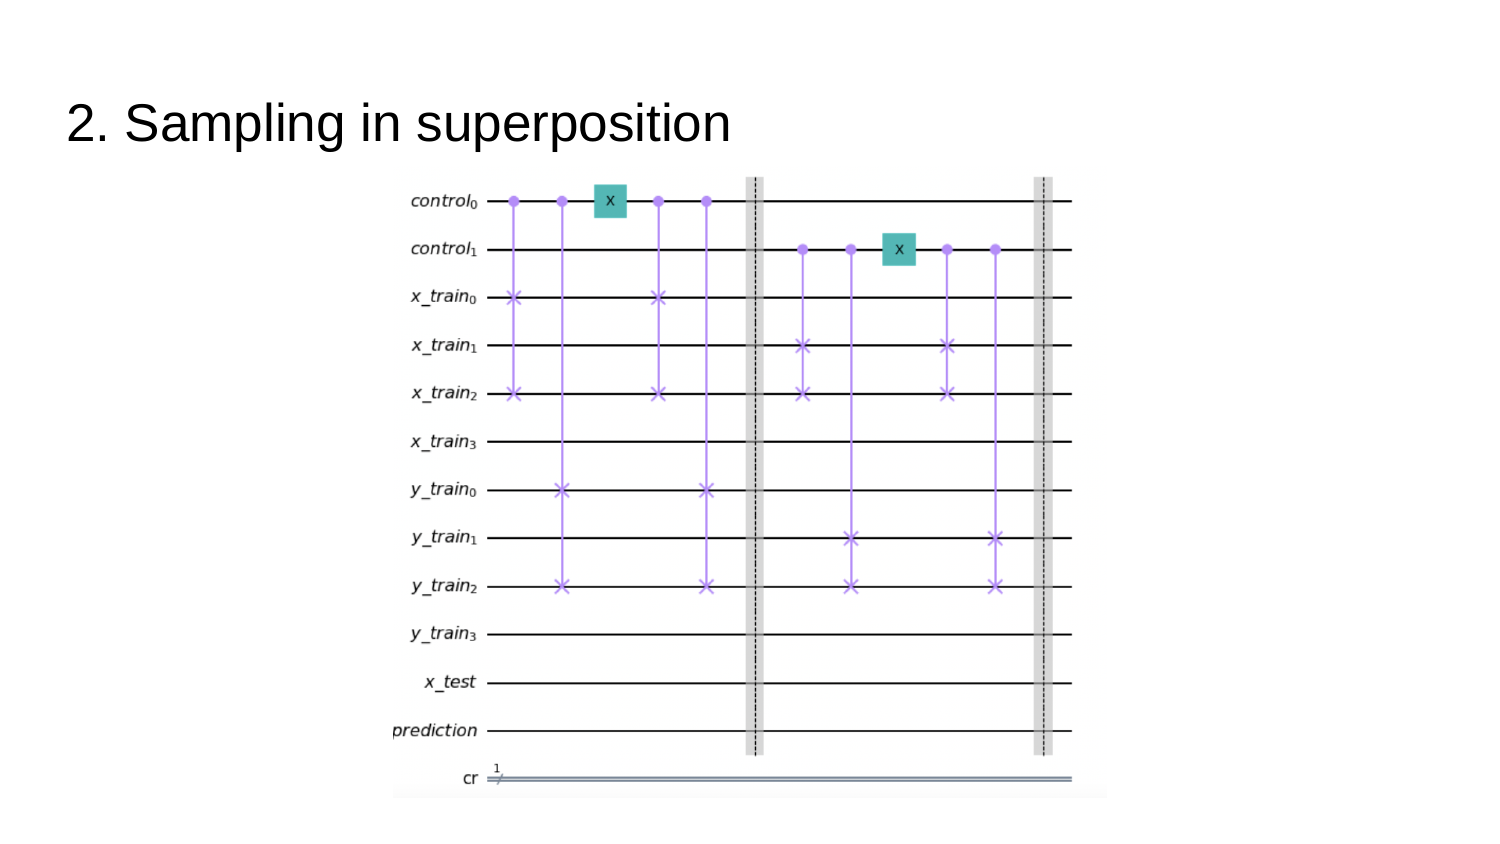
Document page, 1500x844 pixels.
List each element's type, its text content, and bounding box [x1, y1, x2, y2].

picture [393, 166, 1107, 798]
title 2. Sampling in superposition [51, 72, 1449, 167]
